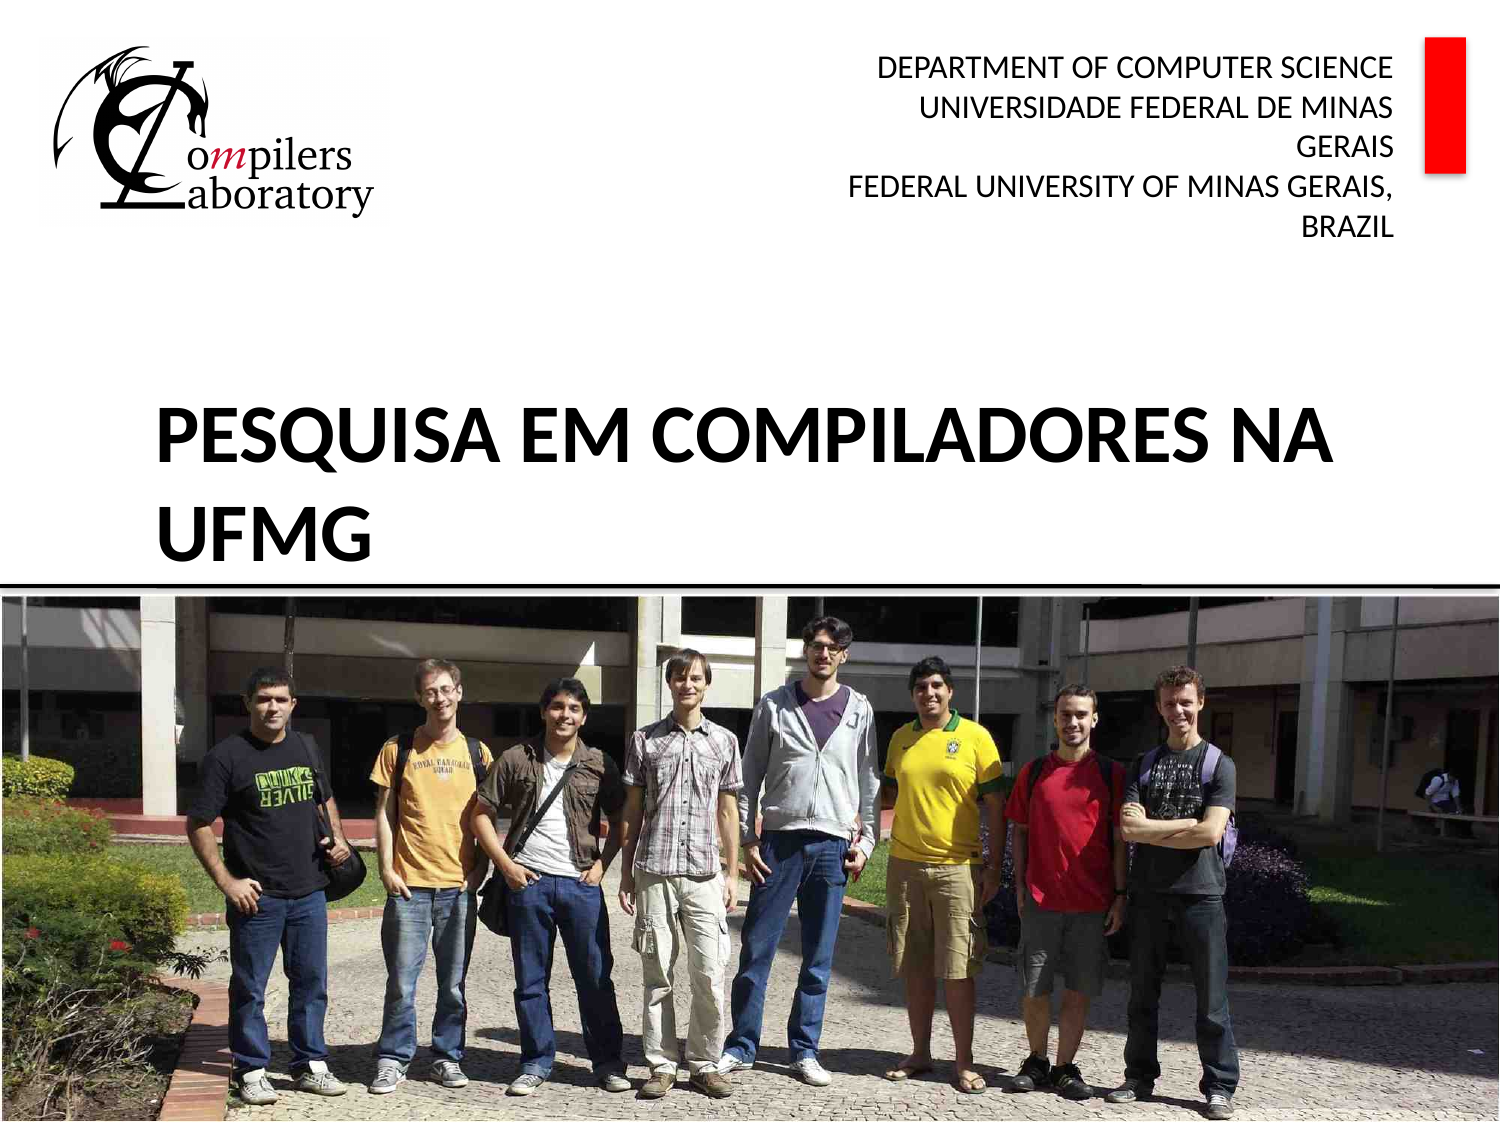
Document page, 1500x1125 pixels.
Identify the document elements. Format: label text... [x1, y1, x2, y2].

picture [39, 37, 390, 227]
title Pesquisa em Compiladores na UFMG [140, 362, 1416, 587]
picture [0, 594, 1500, 1124]
